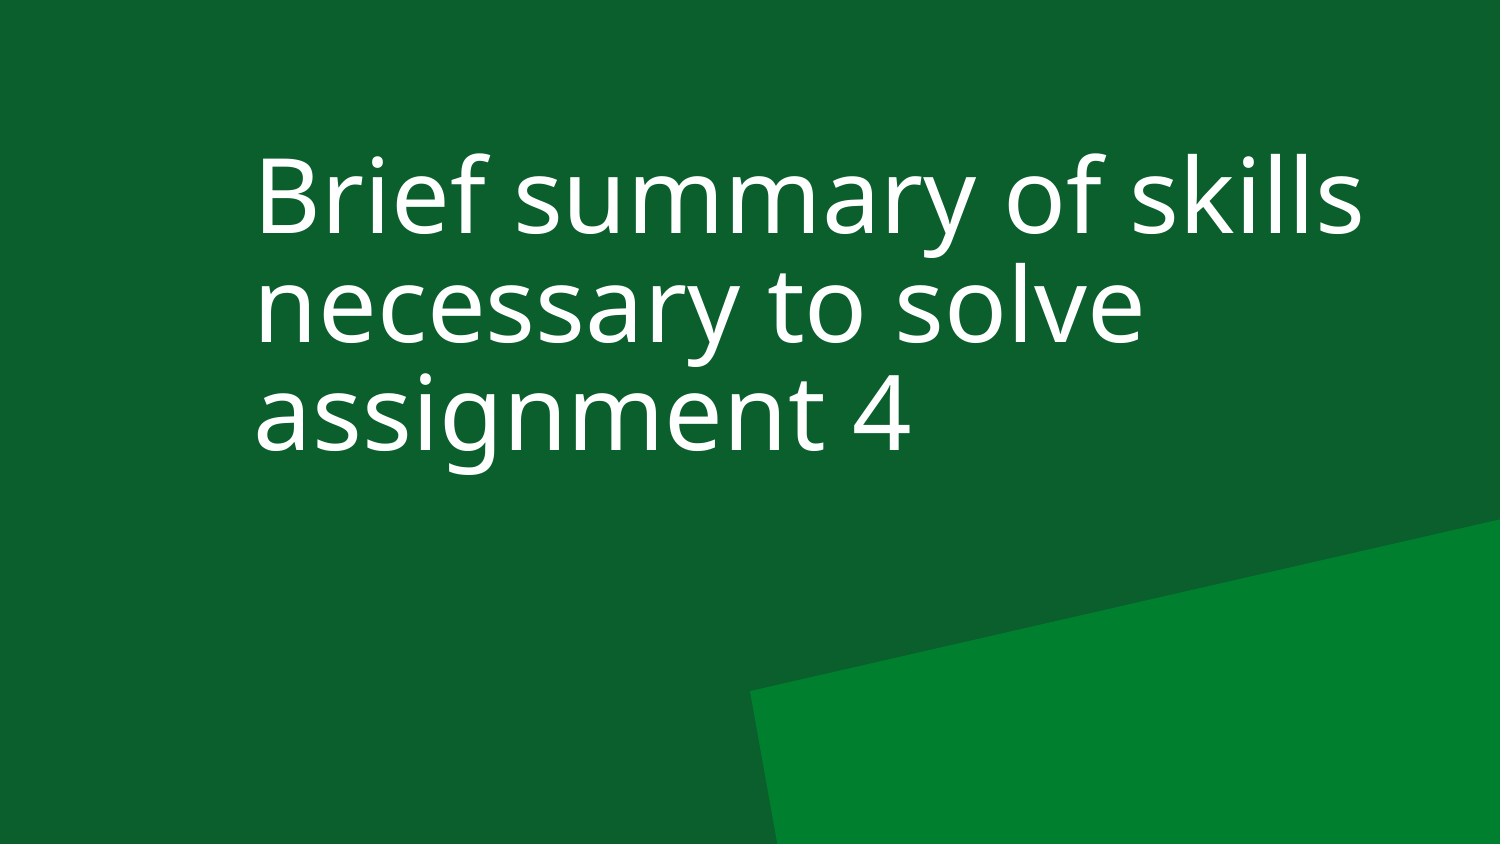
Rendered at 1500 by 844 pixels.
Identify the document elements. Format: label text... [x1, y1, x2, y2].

title Brief summary of skills necessary to solve assignment 4 [253, 61, 1442, 472]
